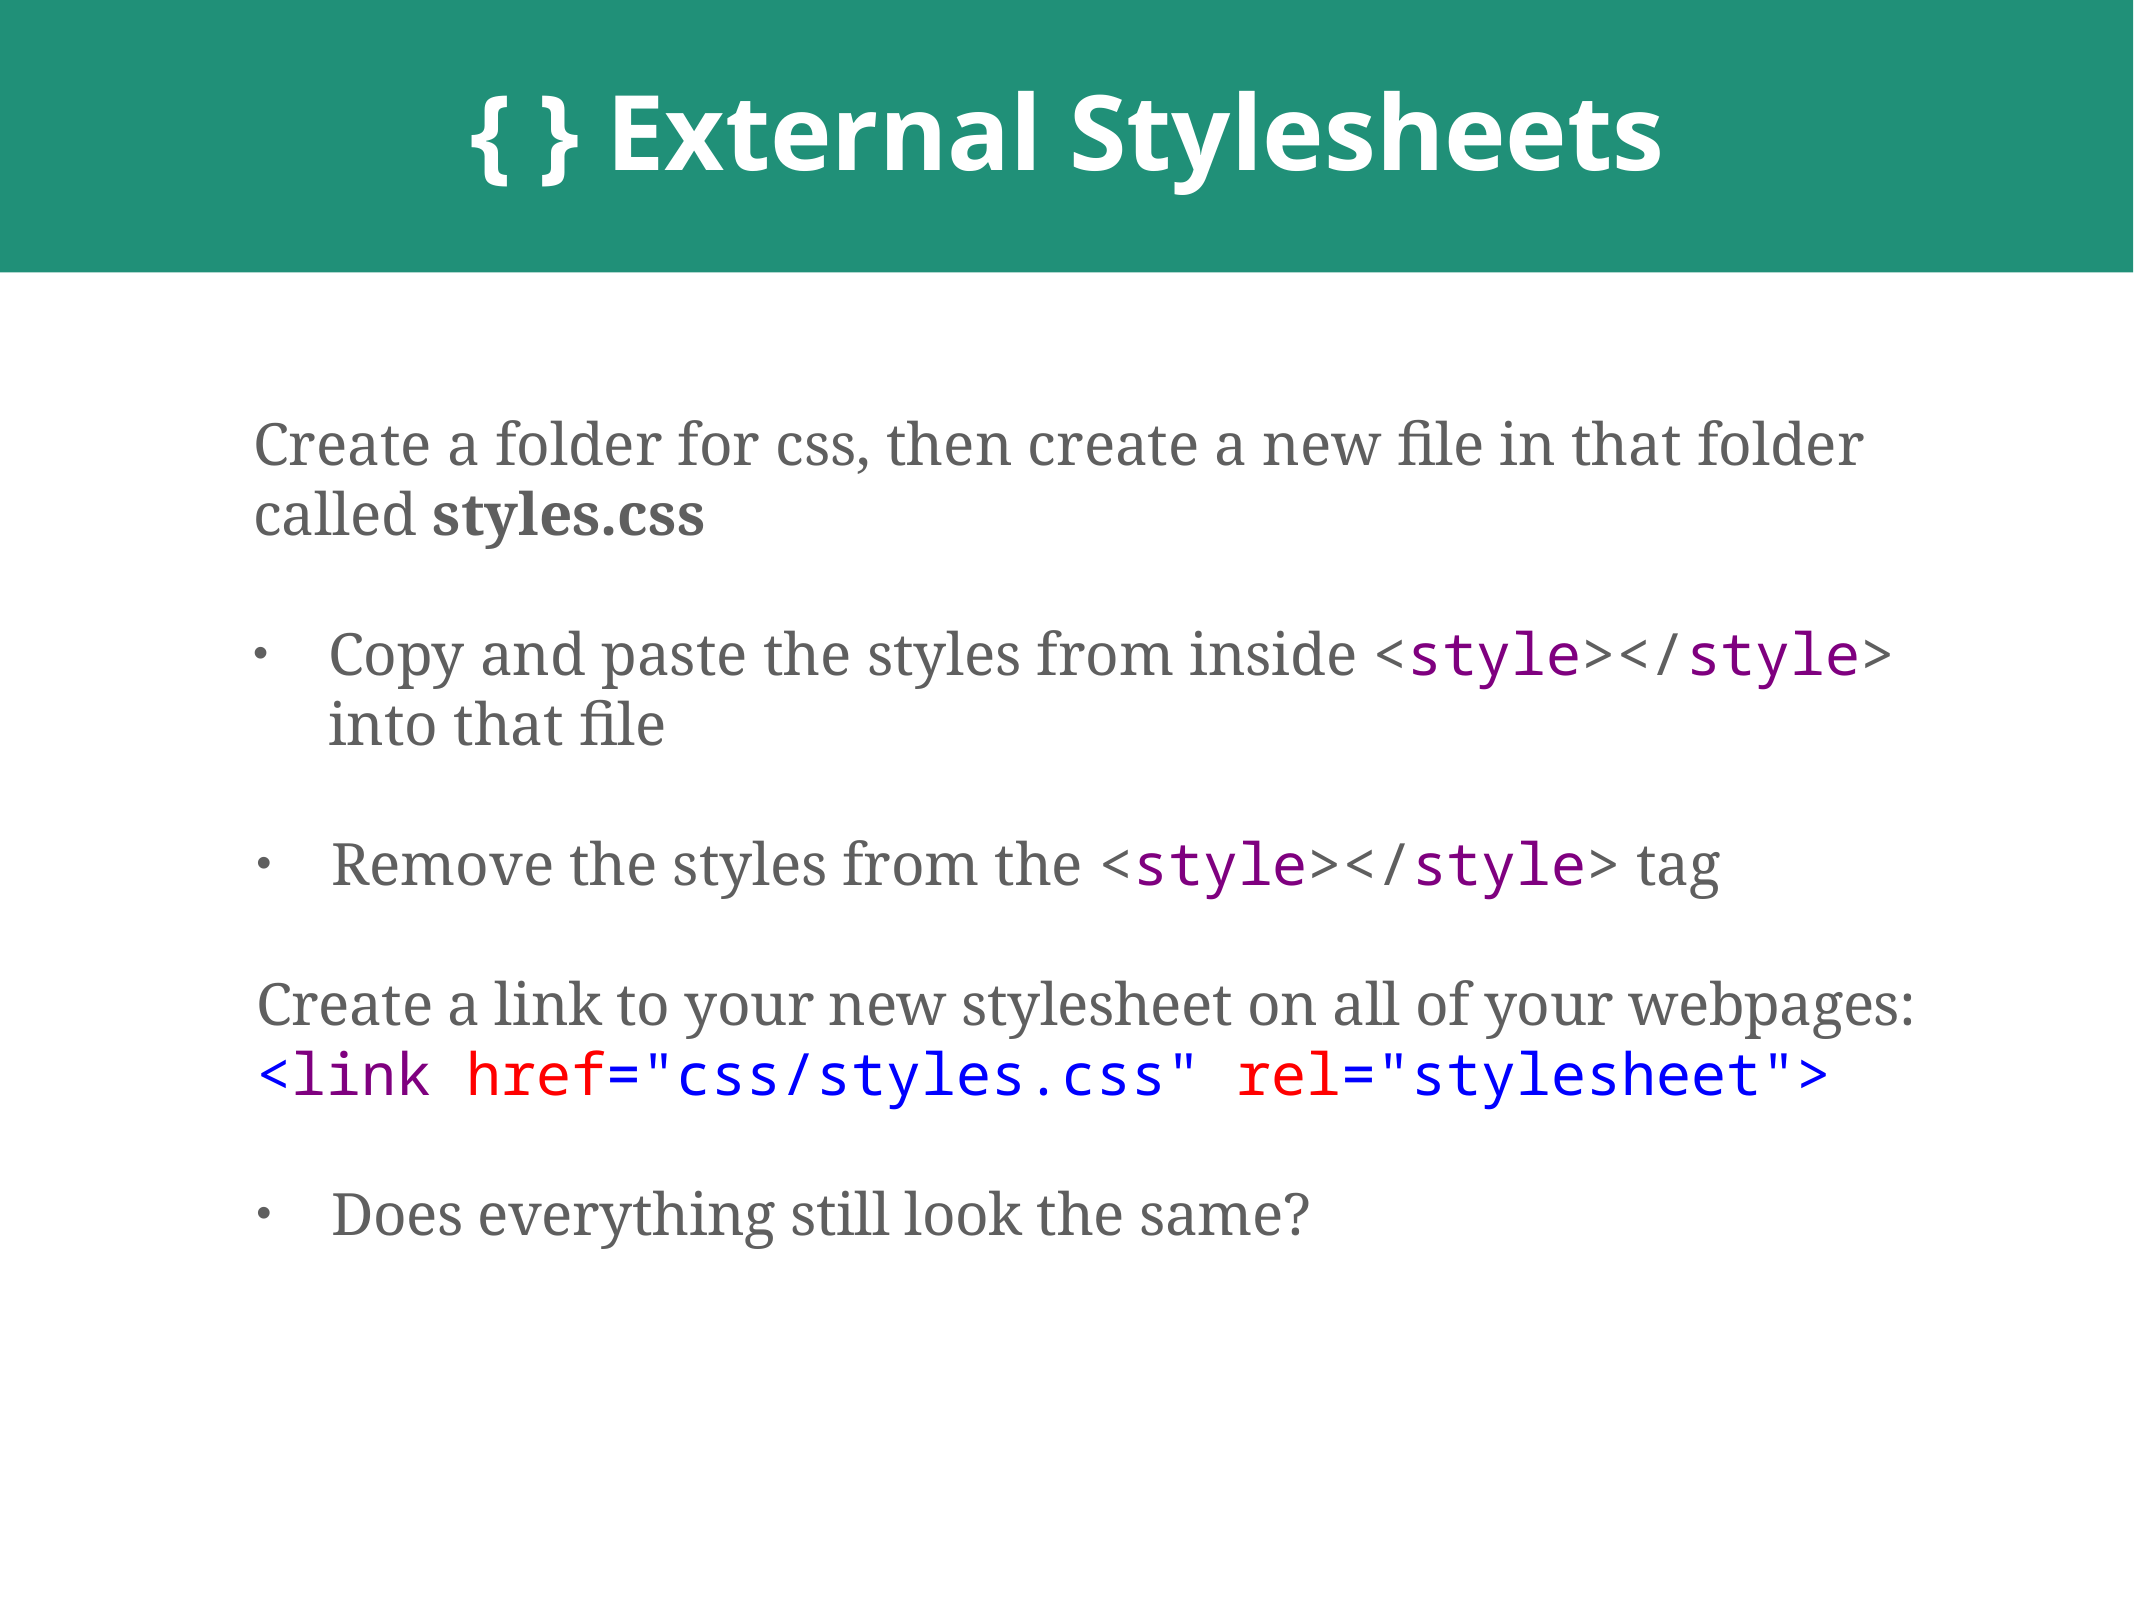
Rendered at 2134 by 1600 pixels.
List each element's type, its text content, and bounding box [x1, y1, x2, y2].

title { } External Stylesheets [0, 66, 2134, 334]
text_box Create a folder for css, then create a new file in that folder called styles.css Copy and paste the styles from inside <style></style> into that file Remove the styles from the <style></style> tag Create a link to your new stylesheet on all of your webpages: <link href="css/styles.css" rel="stylesheet"> Does everything still look the same? [251, 337, 2005, 1318]
